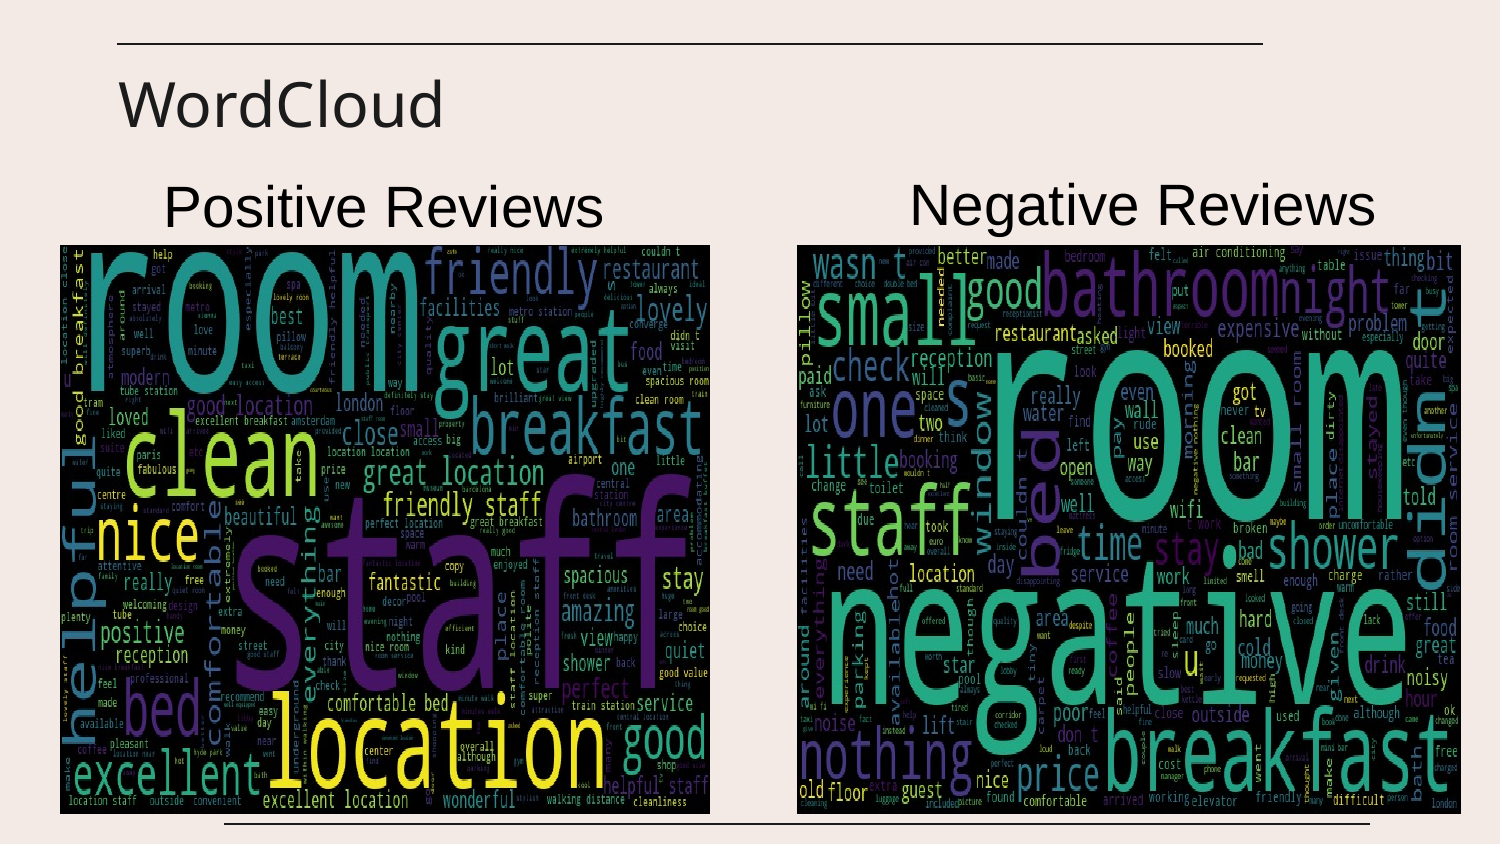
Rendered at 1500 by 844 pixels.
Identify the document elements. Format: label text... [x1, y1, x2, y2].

title WordCloud [118, 64, 556, 140]
text_box Negative Reviews [894, 160, 1412, 244]
picture [796, 245, 1461, 814]
picture [59, 245, 710, 814]
text_box Positive Reviews [149, 162, 621, 244]
